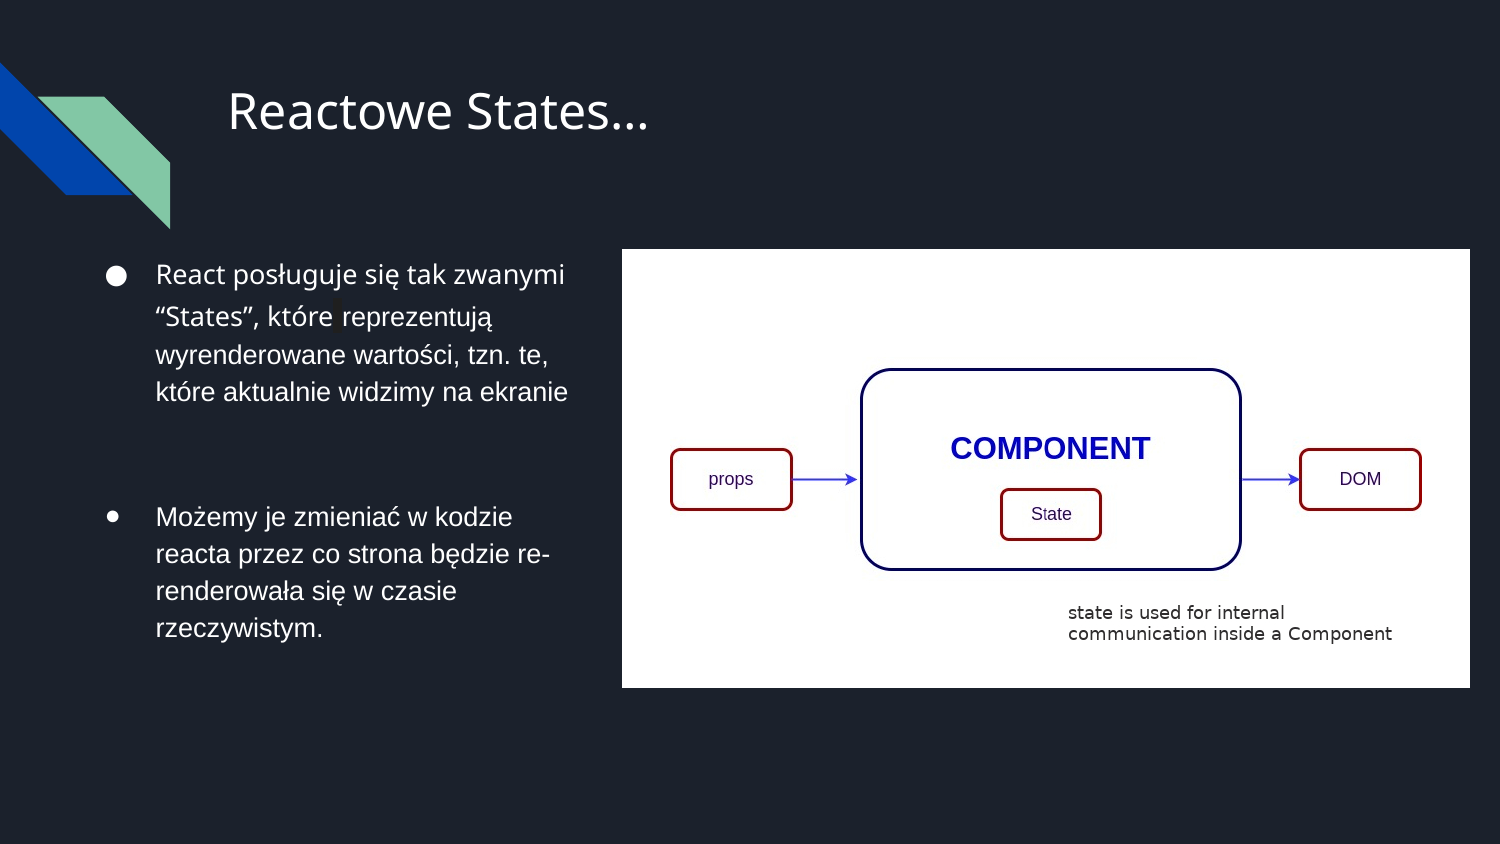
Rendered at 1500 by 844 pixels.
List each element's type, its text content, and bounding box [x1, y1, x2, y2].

title Reactowe States… [212, 64, 1368, 215]
picture [621, 249, 1470, 689]
list React posługuje się tak zwanymi “States”, które reprezentują wyrenderowane wartości, tzn. te, które aktualnie widzimy na ekranie Możemy je zmieniać w kodzie reacta przez co strona będzie re-renderowała się w czasie rzeczywistym. [65, 237, 603, 716]
